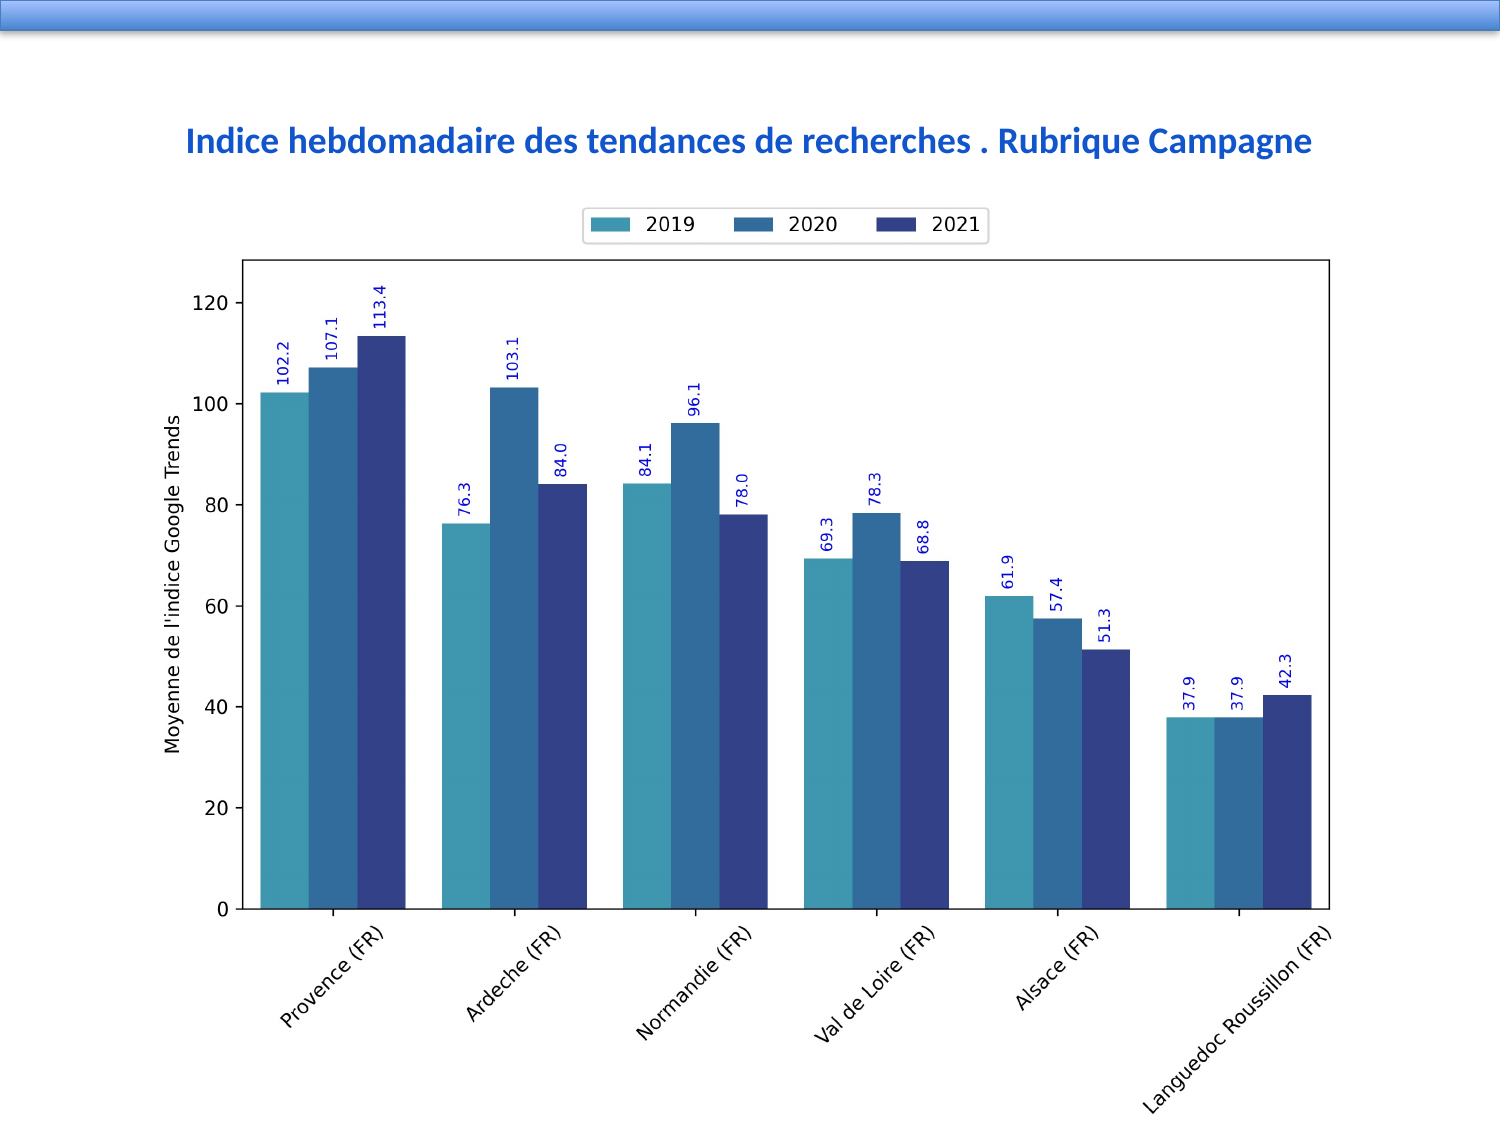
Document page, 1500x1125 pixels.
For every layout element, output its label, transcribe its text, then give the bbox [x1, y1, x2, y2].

text_box [0, 0, 1500, 31]
picture [149, 194, 1351, 1125]
title Indice hebdomadaire des tendances de recherches . Rubrique Campagne [75, 45, 1425, 233]
